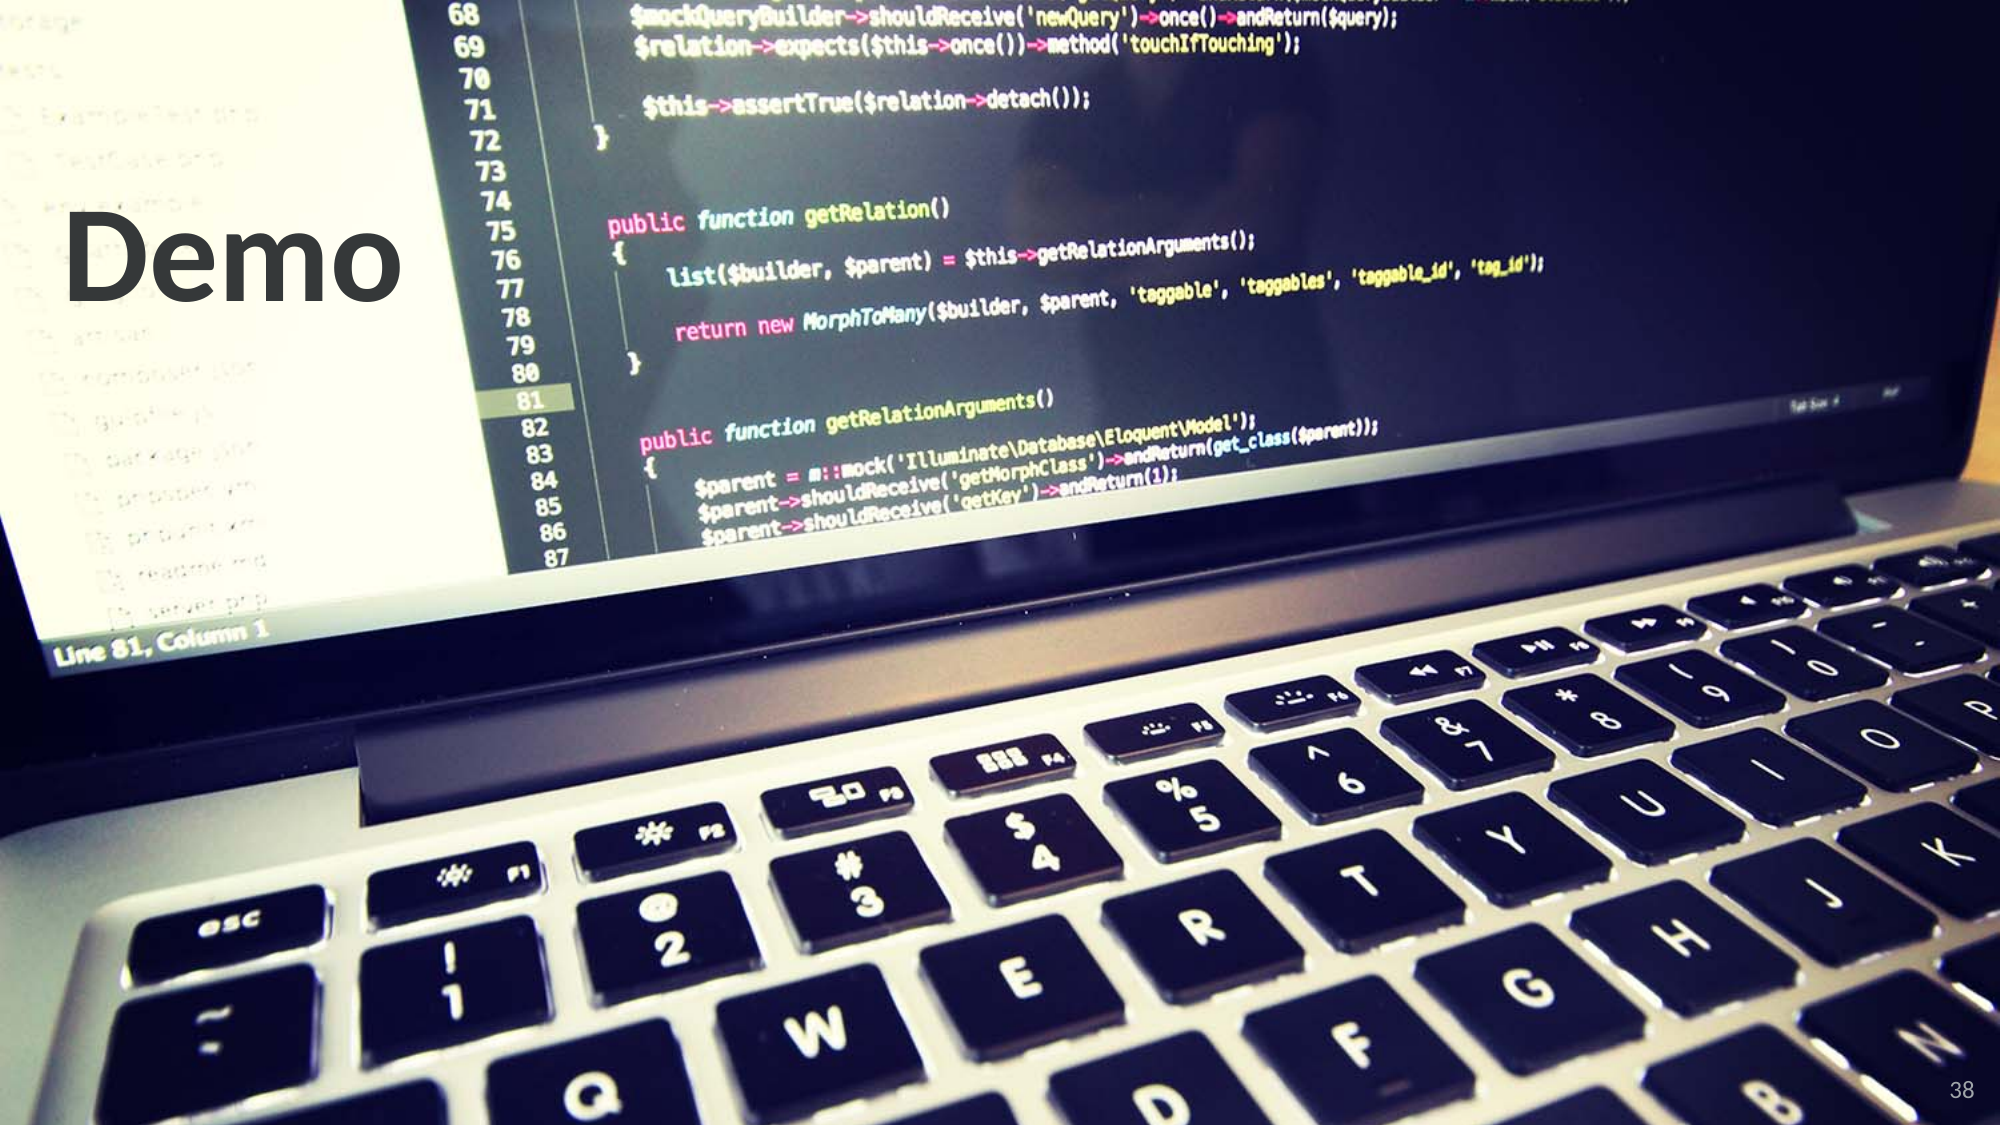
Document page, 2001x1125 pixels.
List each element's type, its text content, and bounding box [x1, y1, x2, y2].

picture [0, 0, 2000, 1125]
slide_number 38 [1899, 1058, 1990, 1119]
